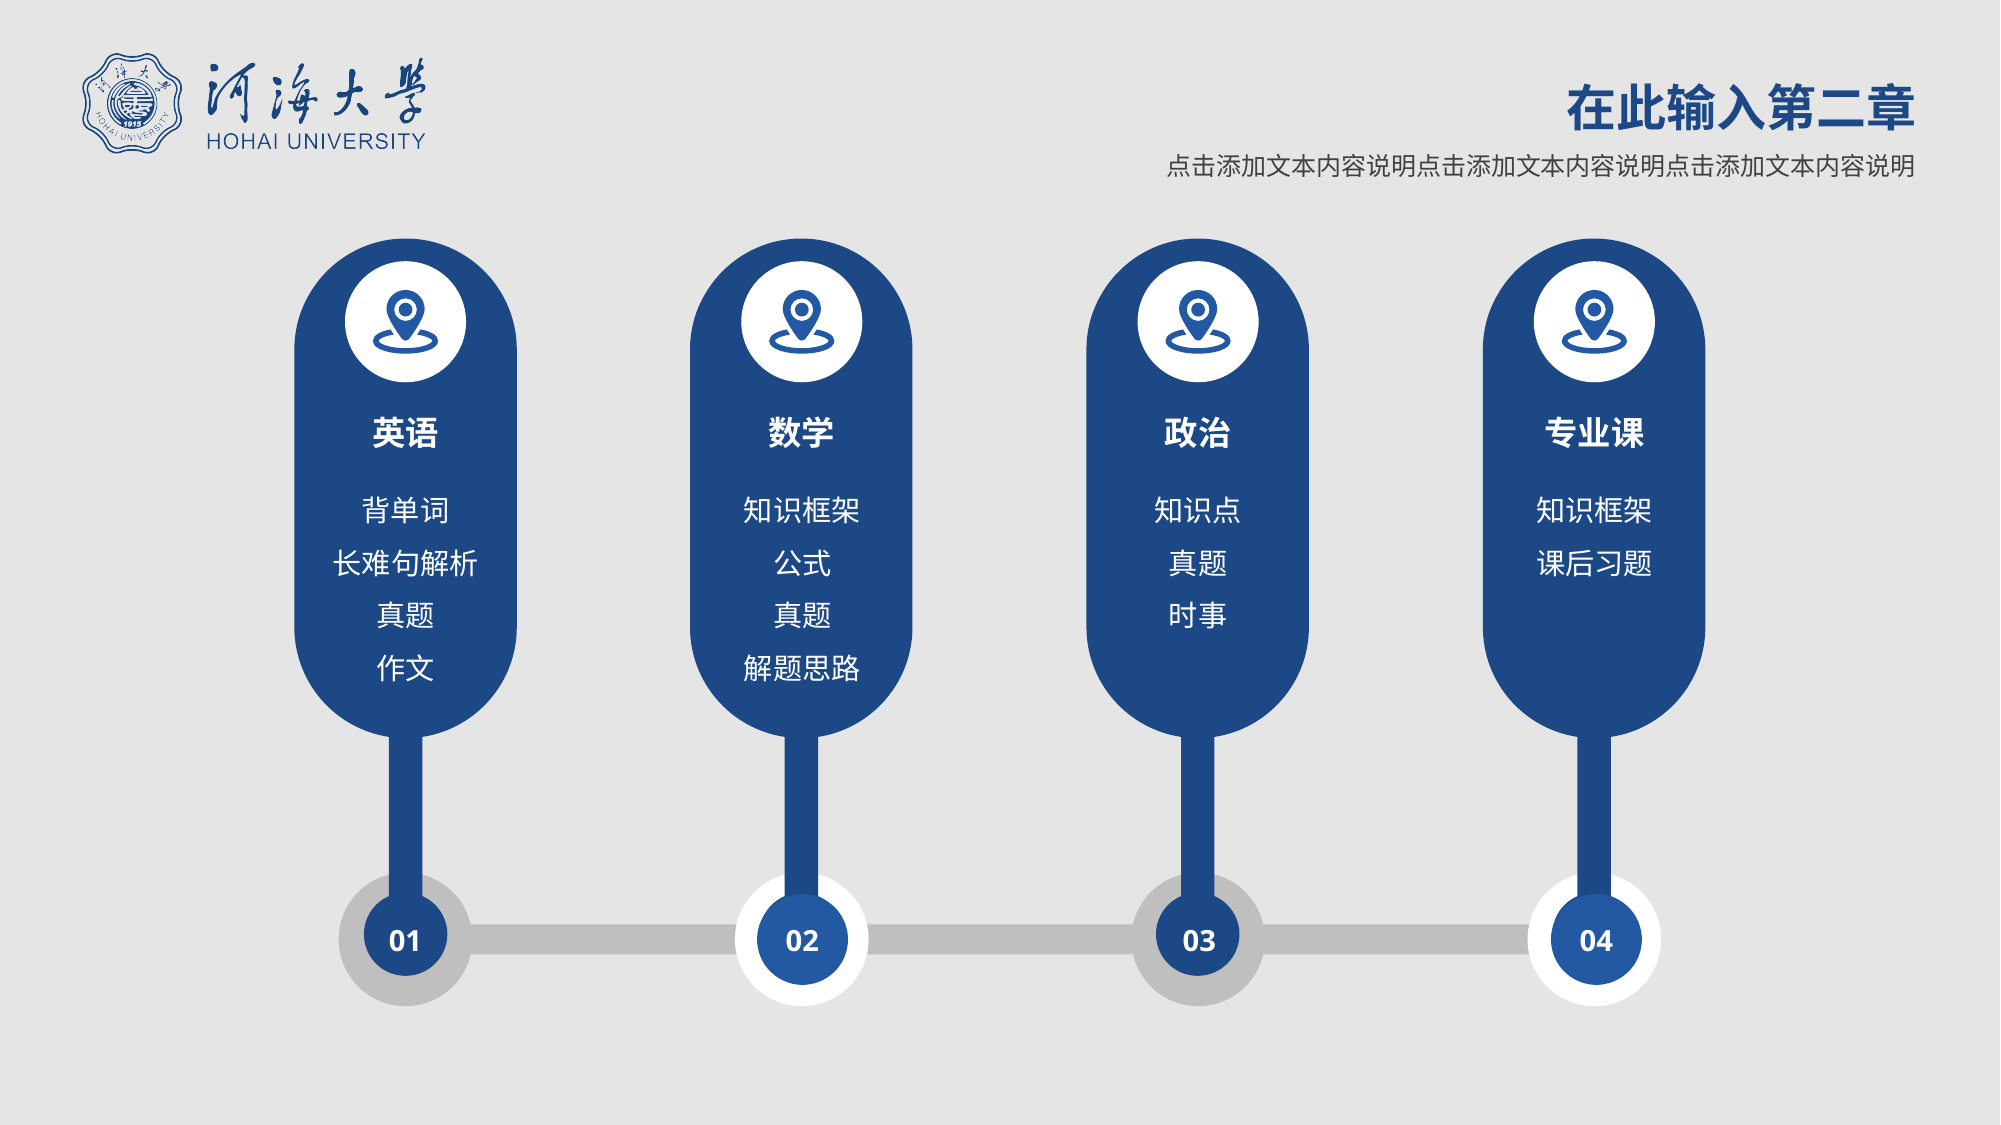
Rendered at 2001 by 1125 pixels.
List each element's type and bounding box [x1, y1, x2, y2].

text_box [281, 238, 1719, 1007]
text_box [1064, 69, 1932, 184]
picture [82, 53, 452, 167]
